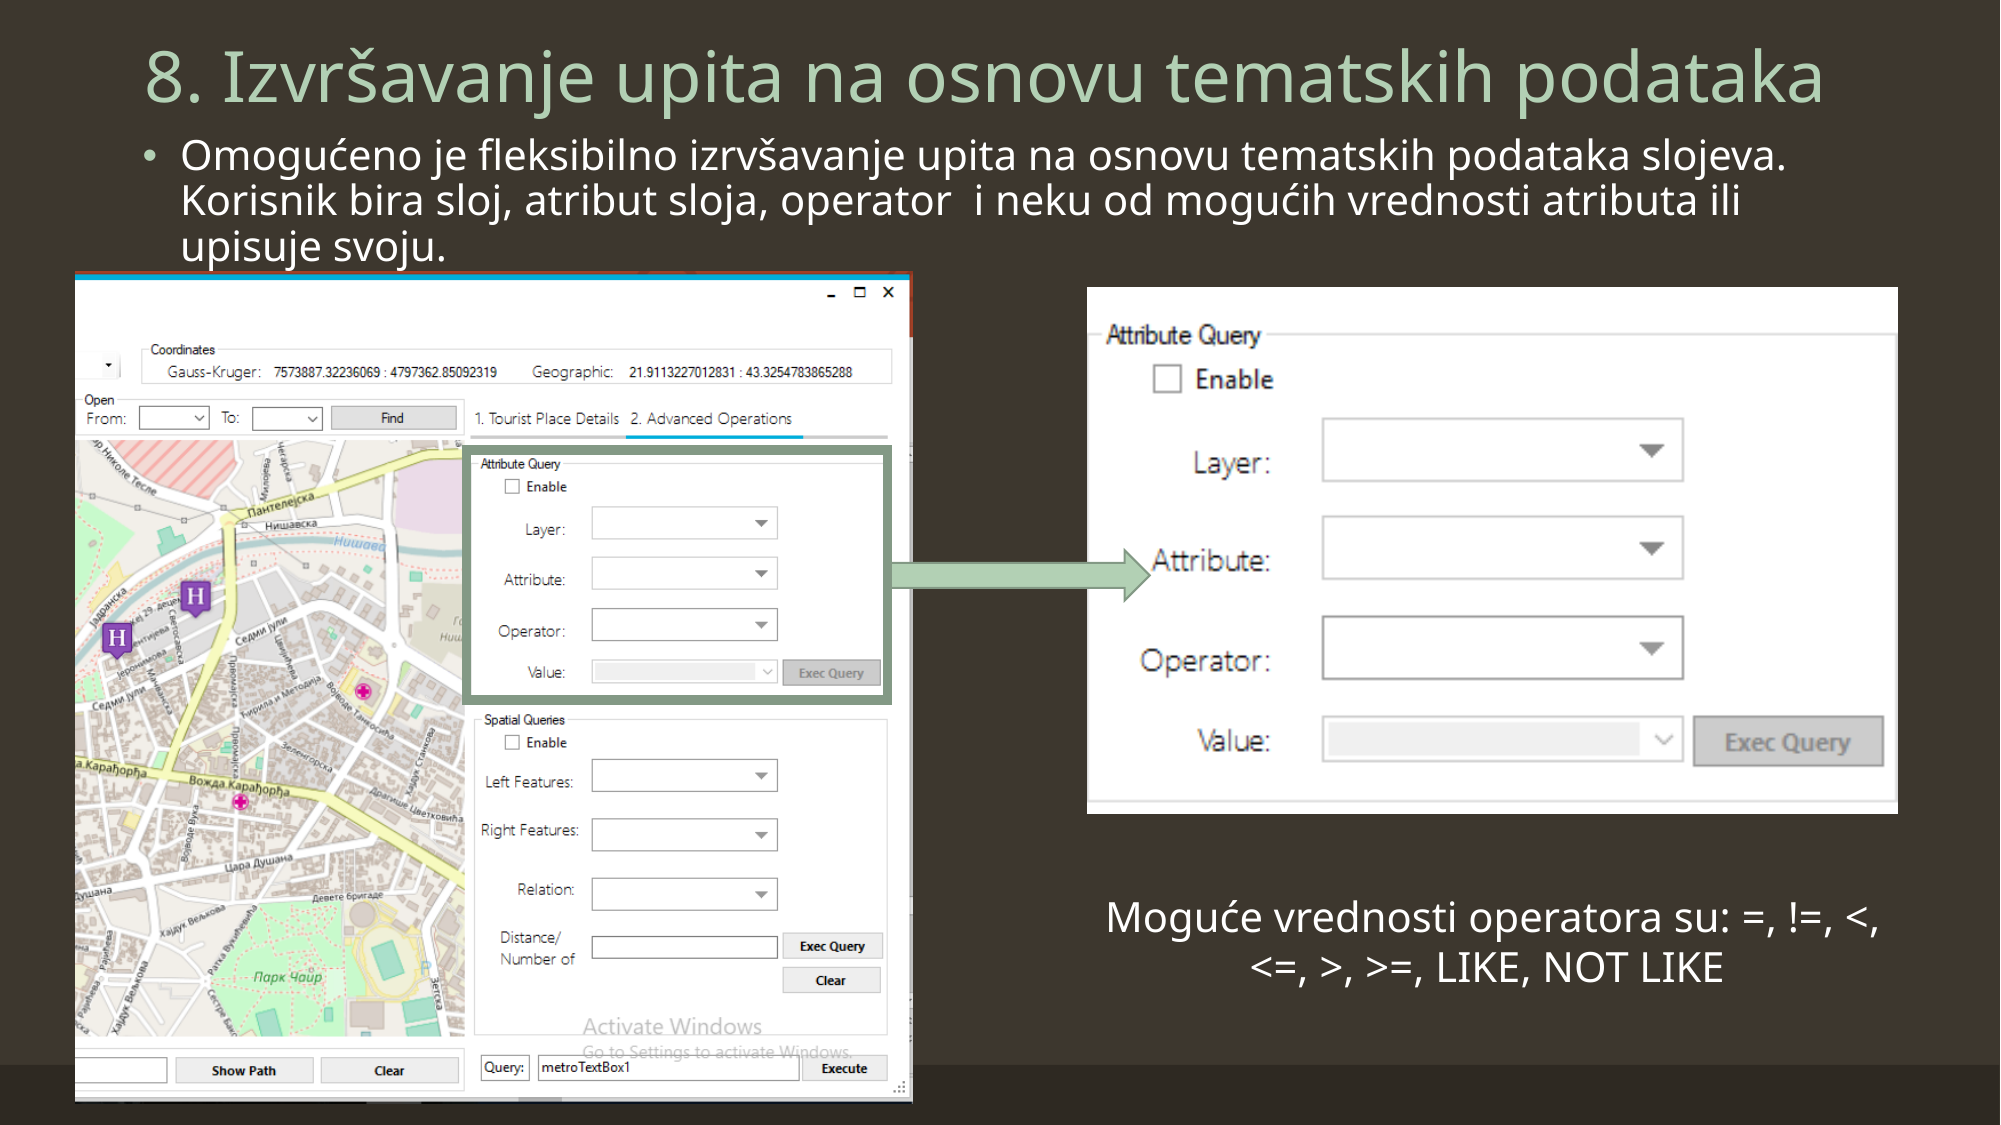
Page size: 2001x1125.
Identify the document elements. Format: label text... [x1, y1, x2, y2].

picture [1087, 287, 1898, 814]
text_box Moguće vrednosti operatora su: =, !=, <, <=, >, >=, LIKE, NOT LIKE [1087, 883, 1898, 999]
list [74, 271, 913, 1104]
text_box Omogućeno je fleksibilno izrvšavanje upita na osnovu tematskih podataka slojeva. Korisnik bira sloj, atribut sloja, operator i neku od mogućih vrednosti atributa ili upisuje svoju. [127, 127, 1897, 628]
title 8. Izvršavanje upita na osnovu tematskih podataka [129, 25, 1895, 126]
